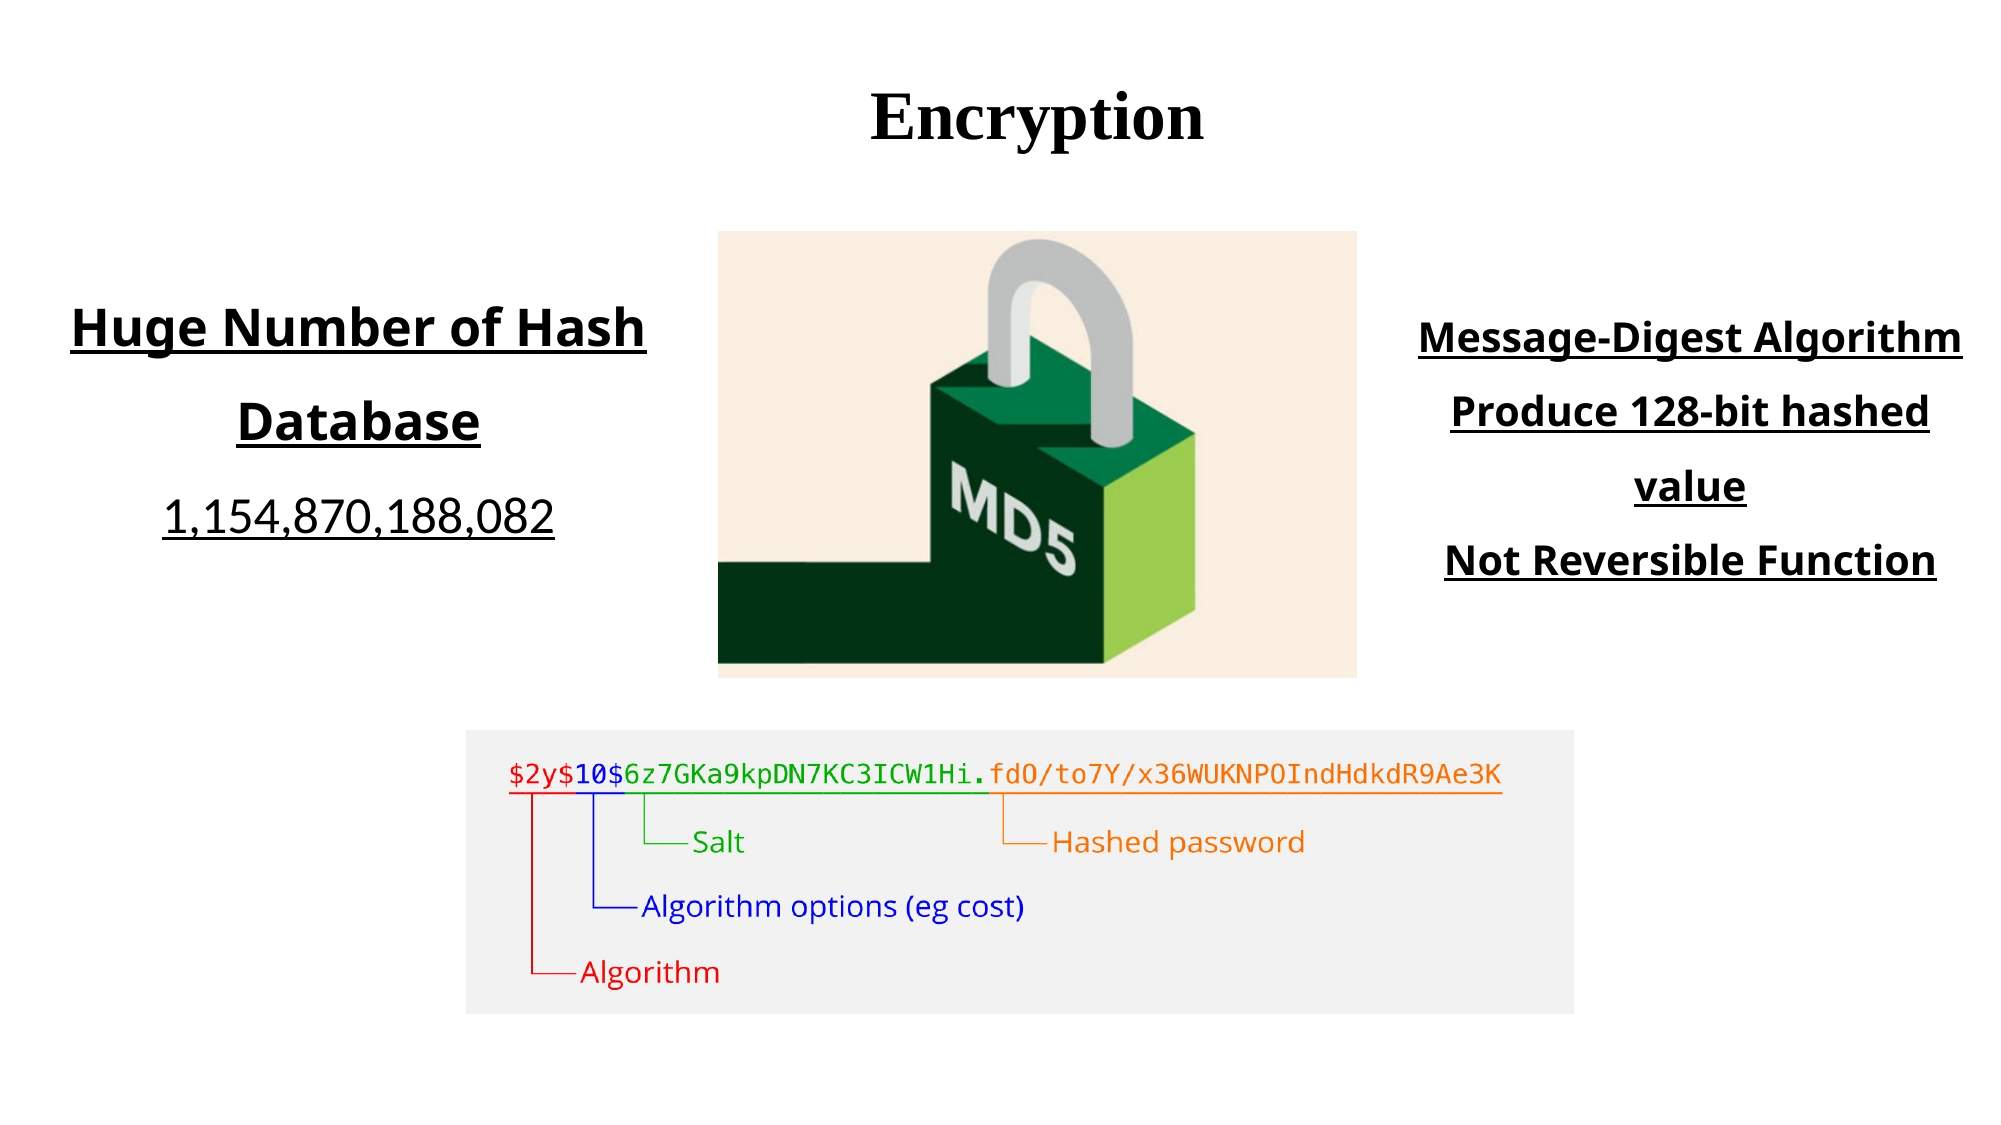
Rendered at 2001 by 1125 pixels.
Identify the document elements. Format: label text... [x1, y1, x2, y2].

title Encryption [818, 72, 1257, 163]
picture [466, 730, 1574, 1014]
text_box Huge Number of Hash Database 1,154,870,188,082 [0, 242, 717, 628]
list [718, 231, 1357, 678]
text_box Message-Digest Algorithm Produce 128-bit hashed value Not Reversible Function [1398, 258, 1983, 613]
